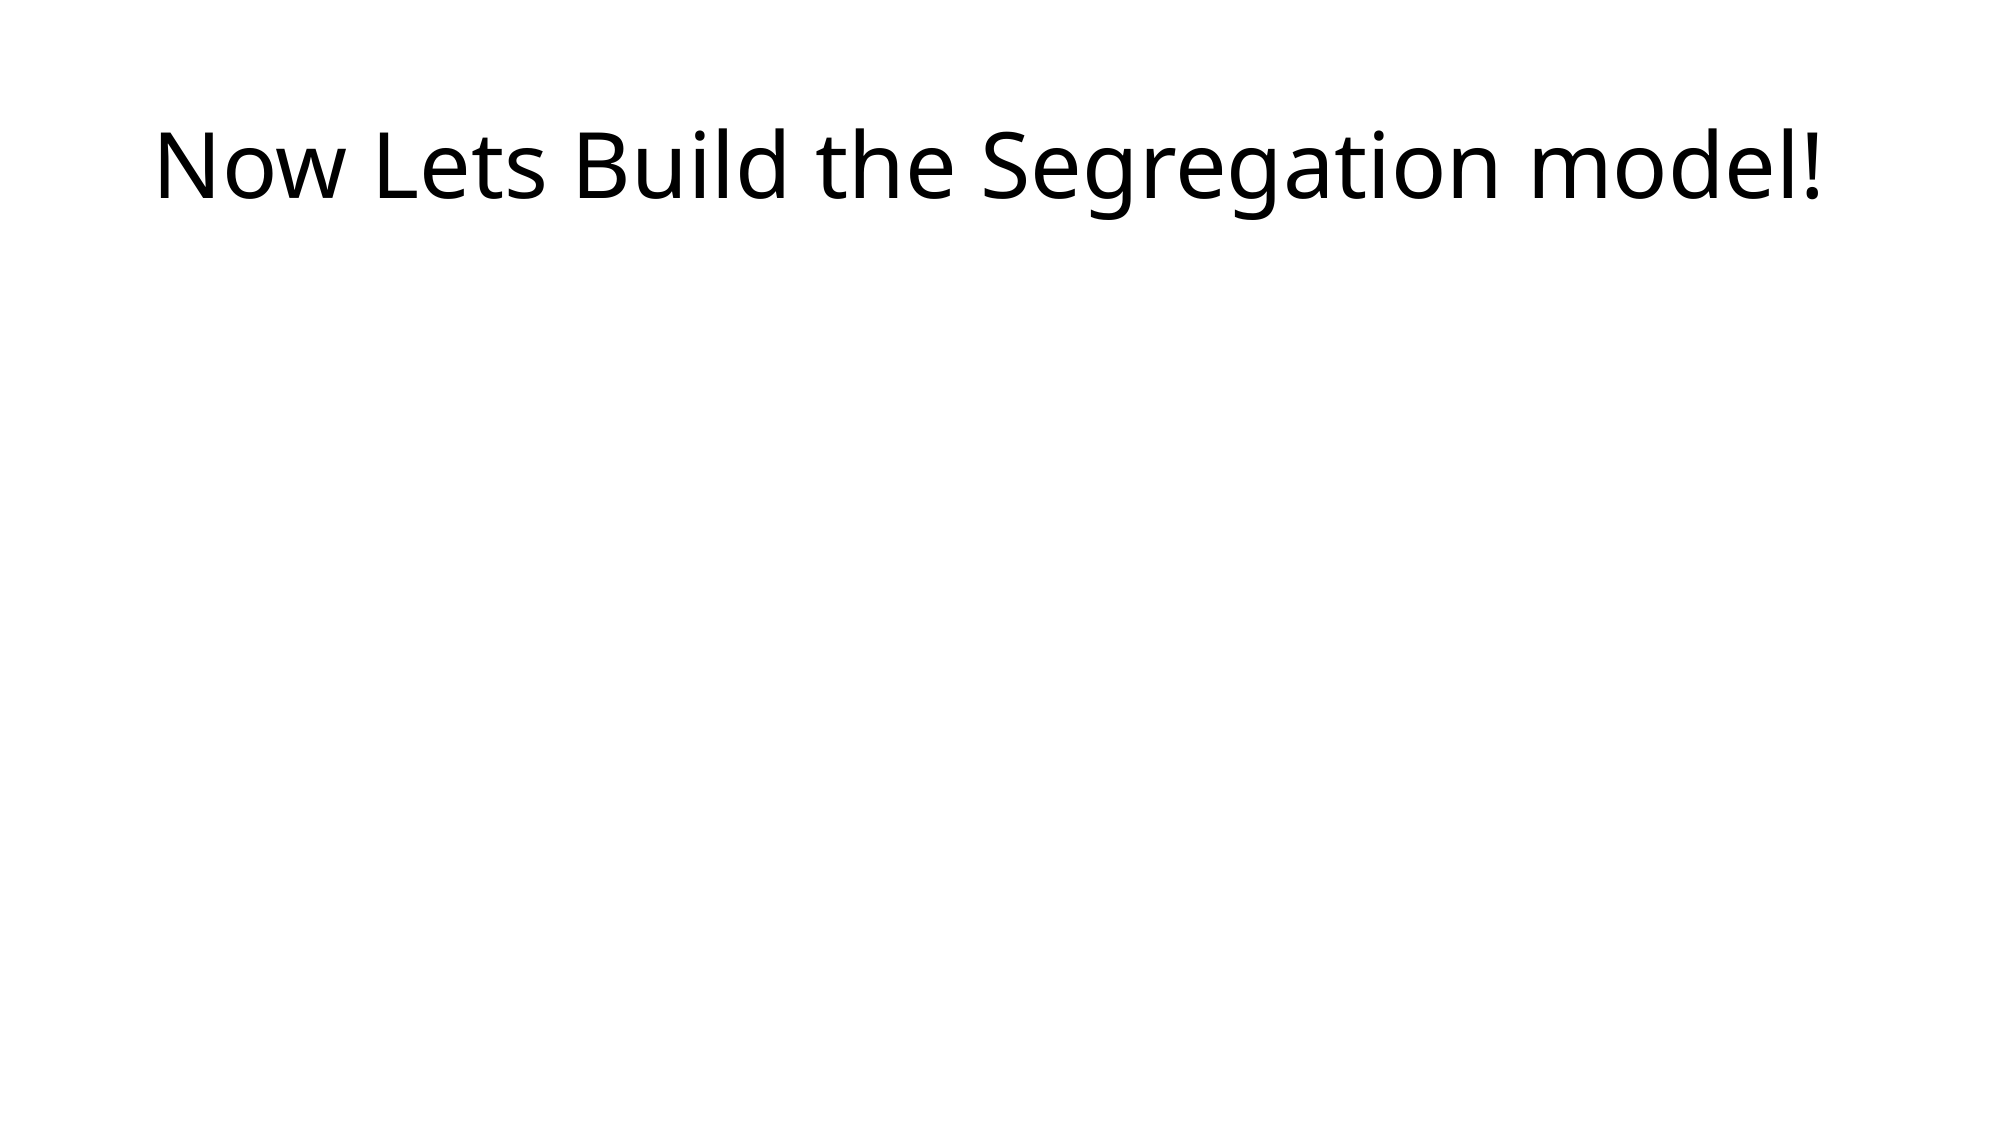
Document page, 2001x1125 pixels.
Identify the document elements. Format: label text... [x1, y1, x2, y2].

title Now Lets Build the Segregation model! [137, 59, 1863, 278]
